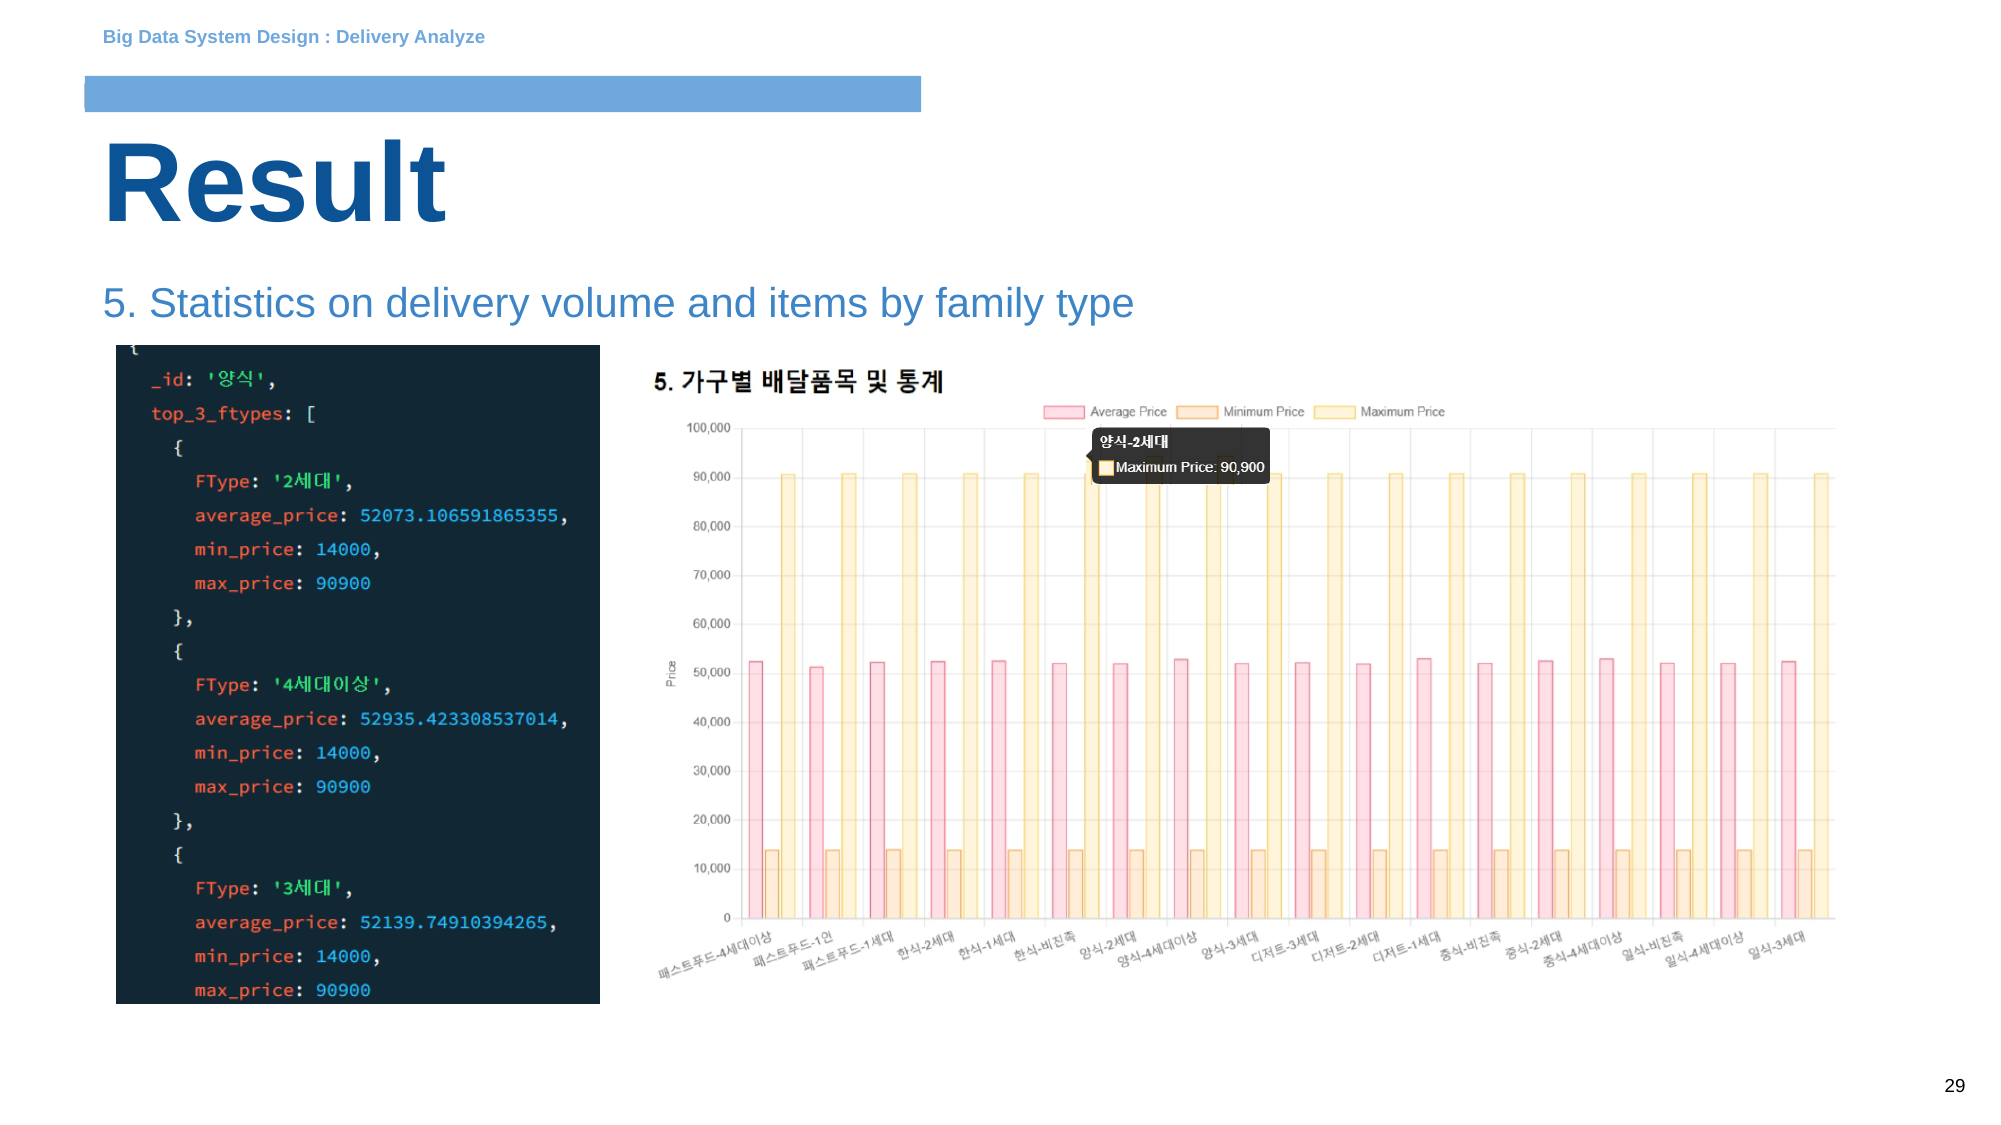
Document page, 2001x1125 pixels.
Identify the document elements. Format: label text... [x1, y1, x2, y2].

text_box 5. Statistics on delivery volume and items by family type [84, 252, 1803, 331]
picture [116, 345, 600, 1004]
footer Big Data System Design : Delivery Analyze [84, 16, 760, 76]
slide_number ‹#› [1879, 1053, 1984, 1114]
picture [630, 360, 1901, 989]
title Result [84, 91, 1917, 252]
text_box [84, 75, 922, 91]
